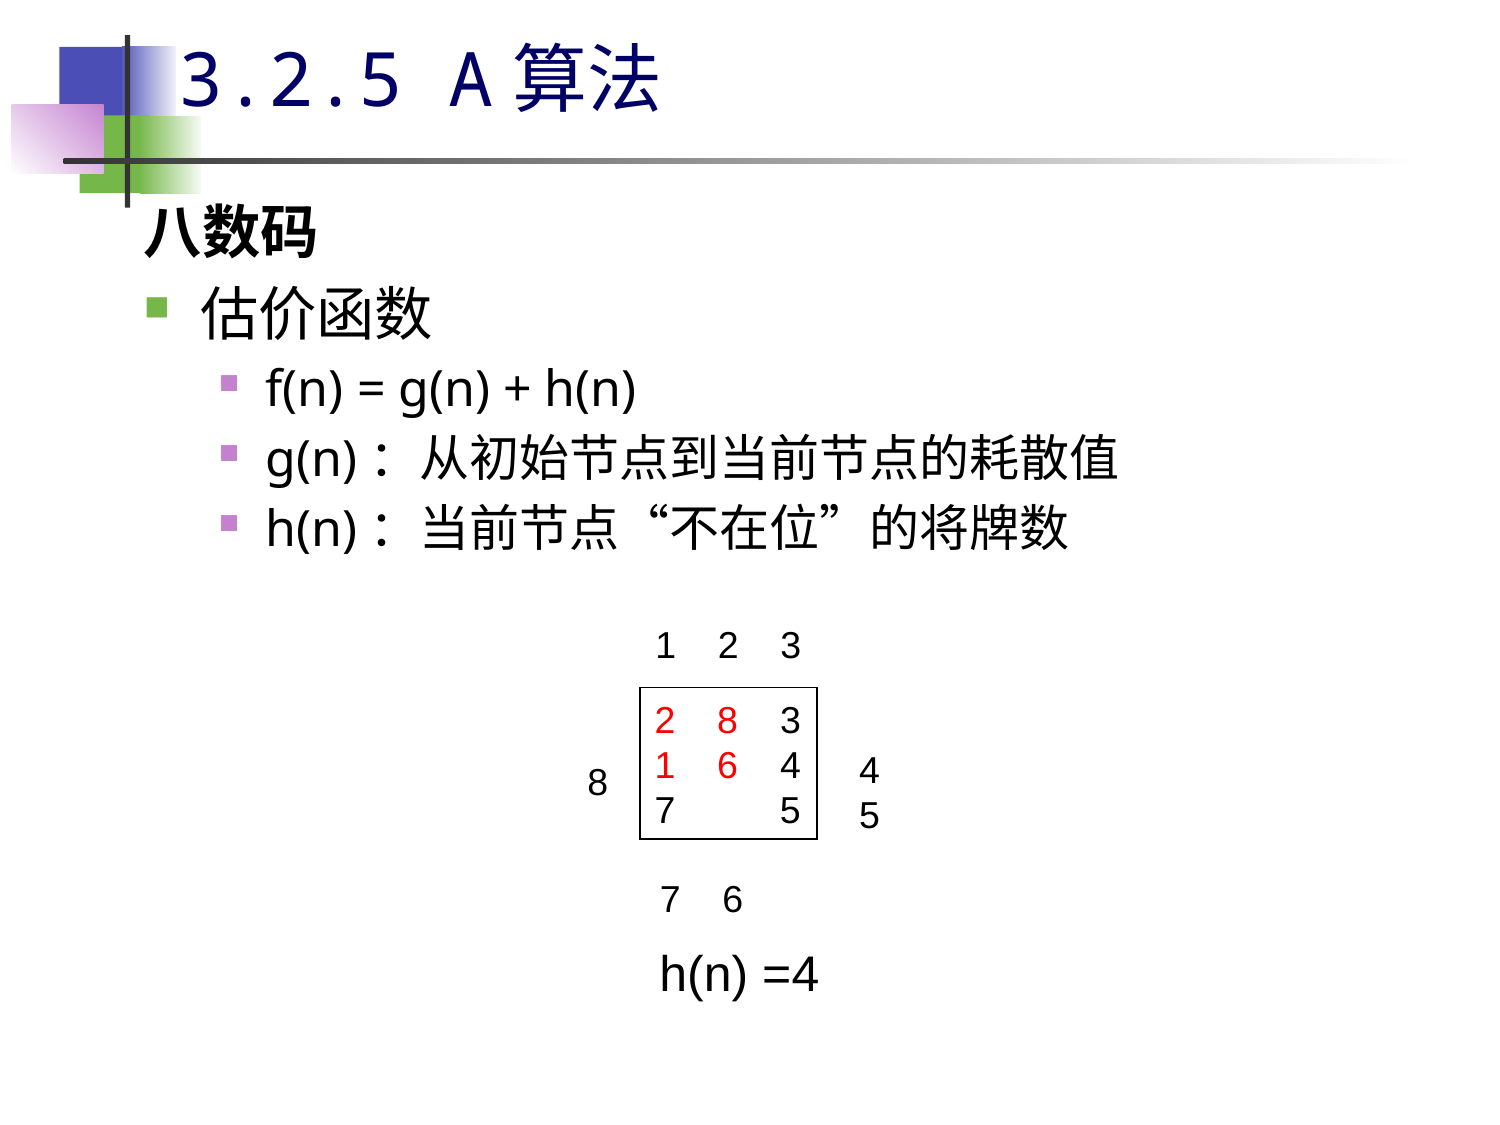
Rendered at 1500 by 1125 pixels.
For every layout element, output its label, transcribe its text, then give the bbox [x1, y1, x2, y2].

text_box 4 5 [844, 738, 895, 844]
text_box 1 2 3 [640, 613, 817, 673]
text_box h(n) =4 [644, 933, 891, 1054]
text_box 7 6 [645, 867, 801, 928]
text_box 8 [572, 750, 623, 811]
text_box 2 8 3 1 6 4 7 5 [639, 687, 817, 840]
title 3.2.5 A算法 [164, 6, 1443, 129]
list 八数码 估价函数 f(n) = g(n) + h(n) g(n)：从初始节点到当前节点的耗散值 h(n)：当前节点“不在位”的将牌数 [128, 187, 1469, 1079]
